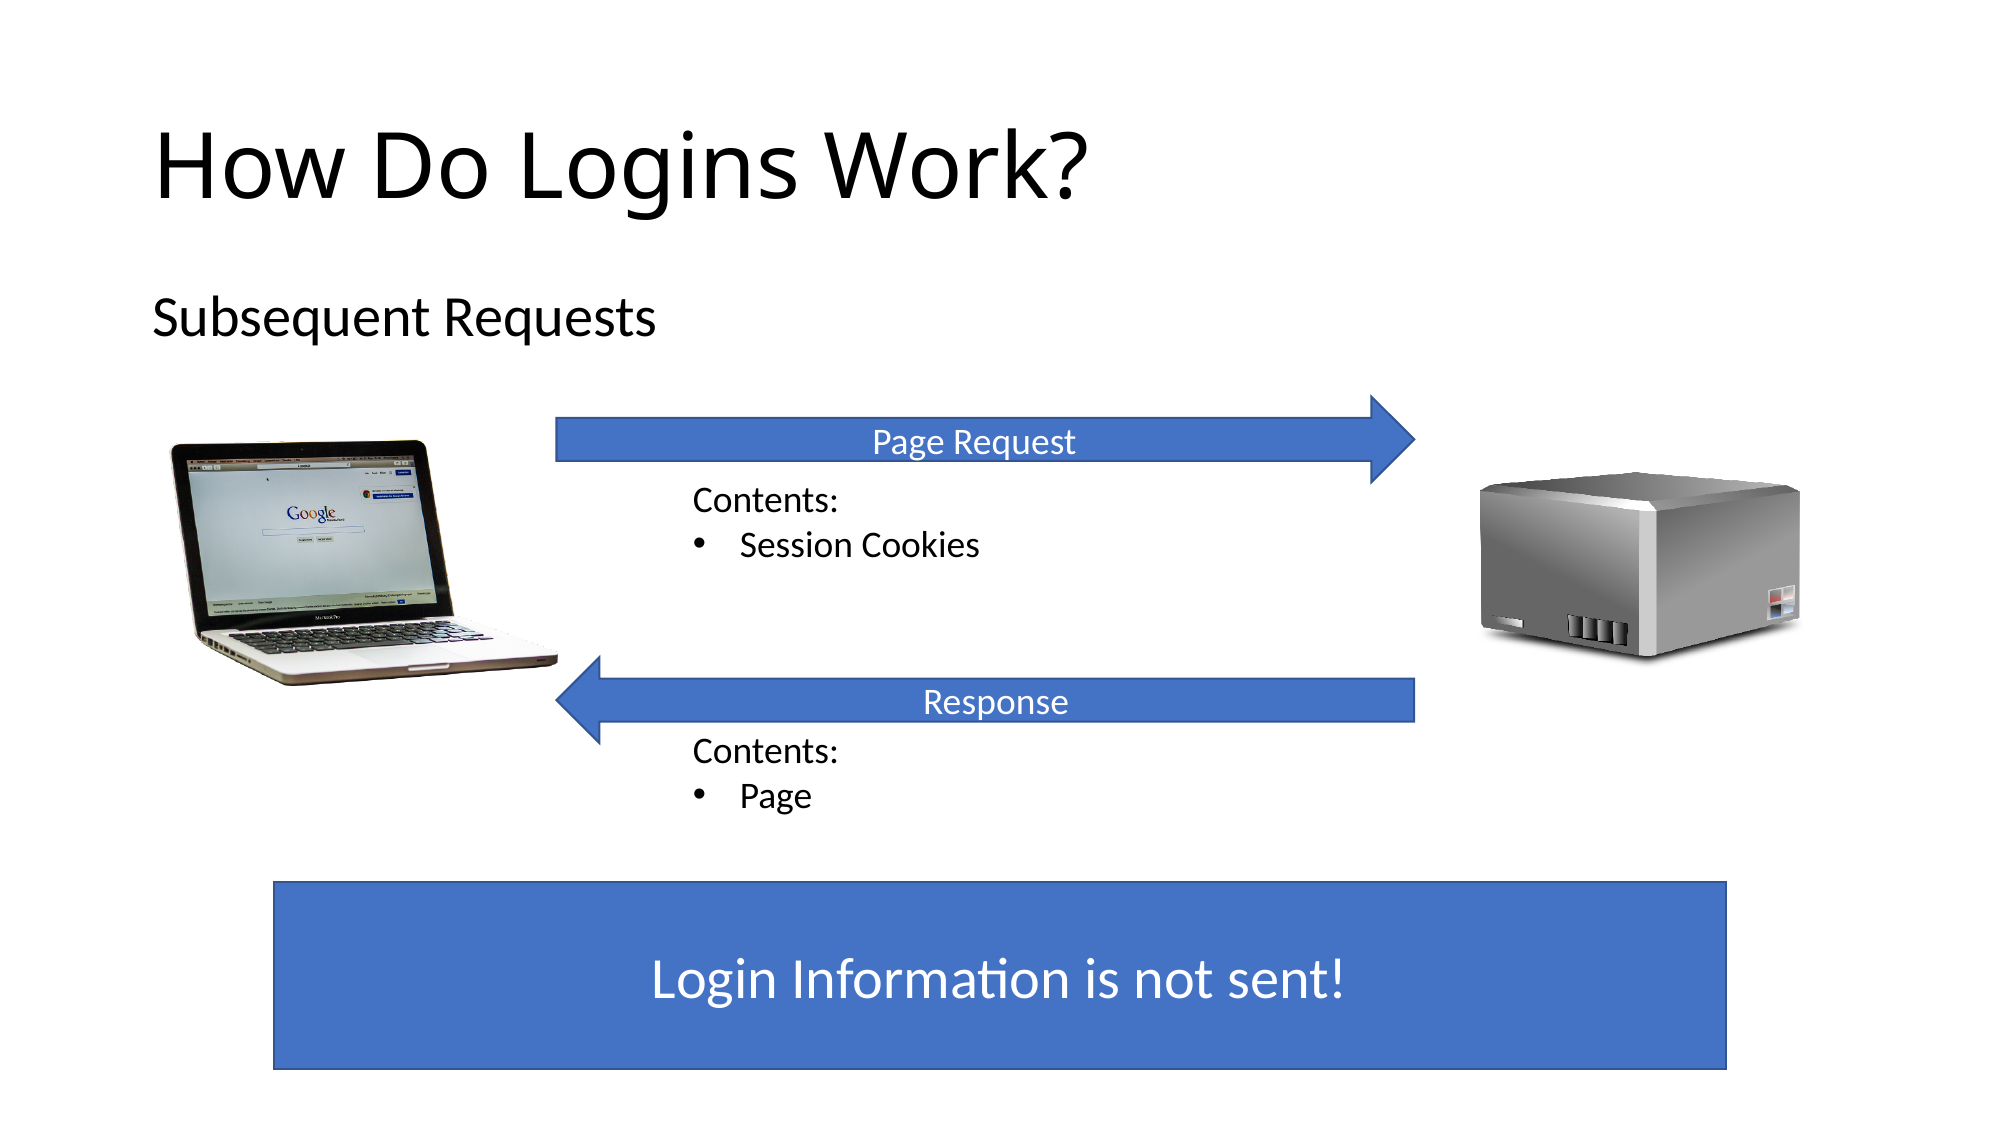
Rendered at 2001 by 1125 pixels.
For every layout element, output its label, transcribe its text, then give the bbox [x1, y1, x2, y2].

text_box Login Information is not sent! [273, 881, 1727, 1070]
text_box Contents: Session Cookies [678, 467, 1293, 573]
text_box Page Request [555, 394, 1416, 485]
picture [1462, 472, 1803, 686]
text_box Response [555, 654, 1416, 746]
picture [168, 439, 558, 686]
text_box Subsequent Requests [137, 270, 1155, 356]
text_box Contents: Page [678, 718, 1293, 824]
title How Do Logins Work? [137, 59, 1863, 278]
